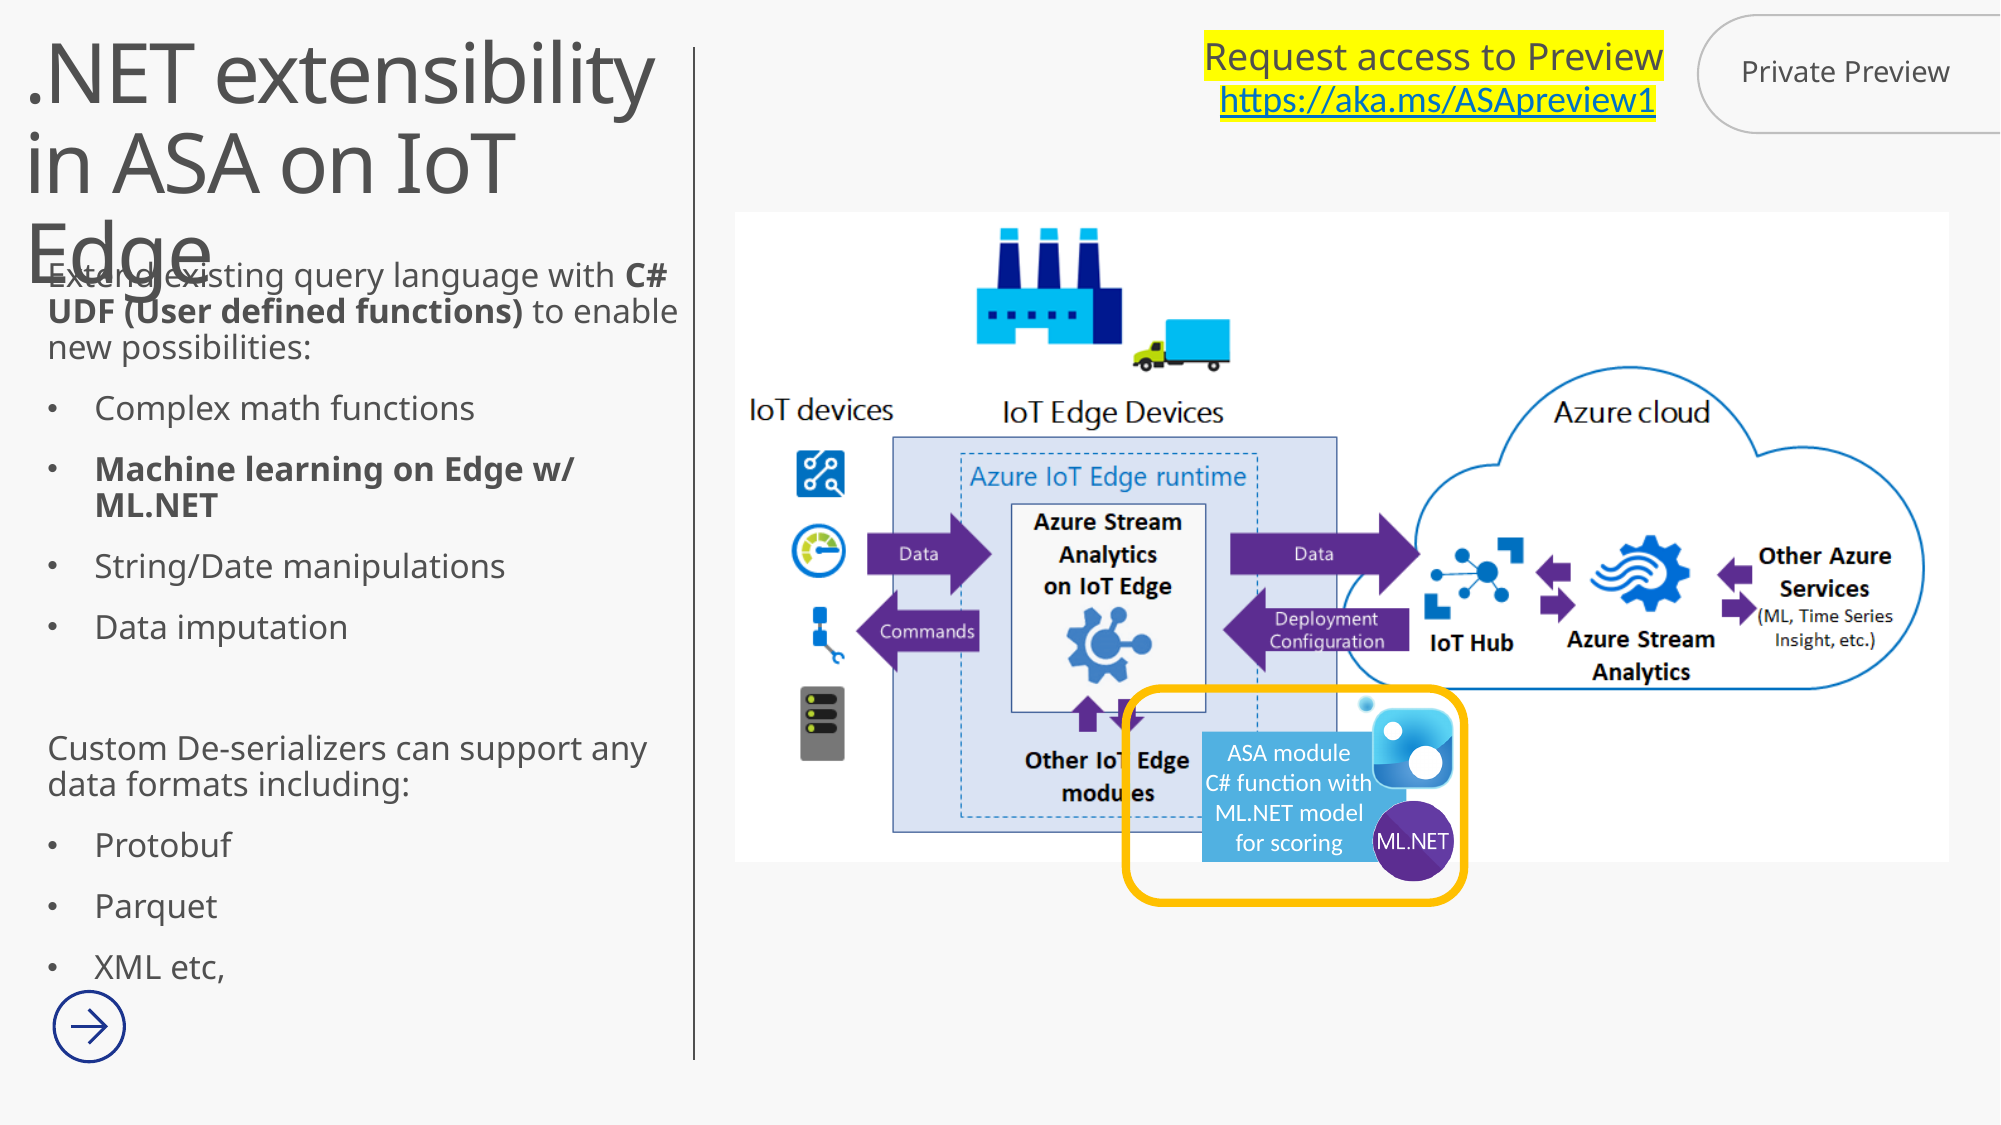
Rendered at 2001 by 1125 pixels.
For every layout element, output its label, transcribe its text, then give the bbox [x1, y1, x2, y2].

text_box [1460, 863, 1465, 886]
picture [735, 212, 1950, 863]
text_box https://aka.ms/ASApreview1 [1204, 85, 1672, 128]
text_box Request access to Preview [1189, 25, 1679, 85]
list Extend existing query language with C# UDF (User defined functions) to enable new possibilities: Complex math functions Machine learning on Edge w/ ML.NET String/Date manipulations Data imputation Custom De-serializers can support any data formats including: Protobuf Parquet XML etc, [23, 244, 714, 1054]
title .NET extensibility in ASA on IoT Edge [0, 17, 691, 188]
list Private Preview [1720, 27, 1971, 118]
text_box [1125, 863, 1459, 904]
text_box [1363, 795, 1460, 887]
